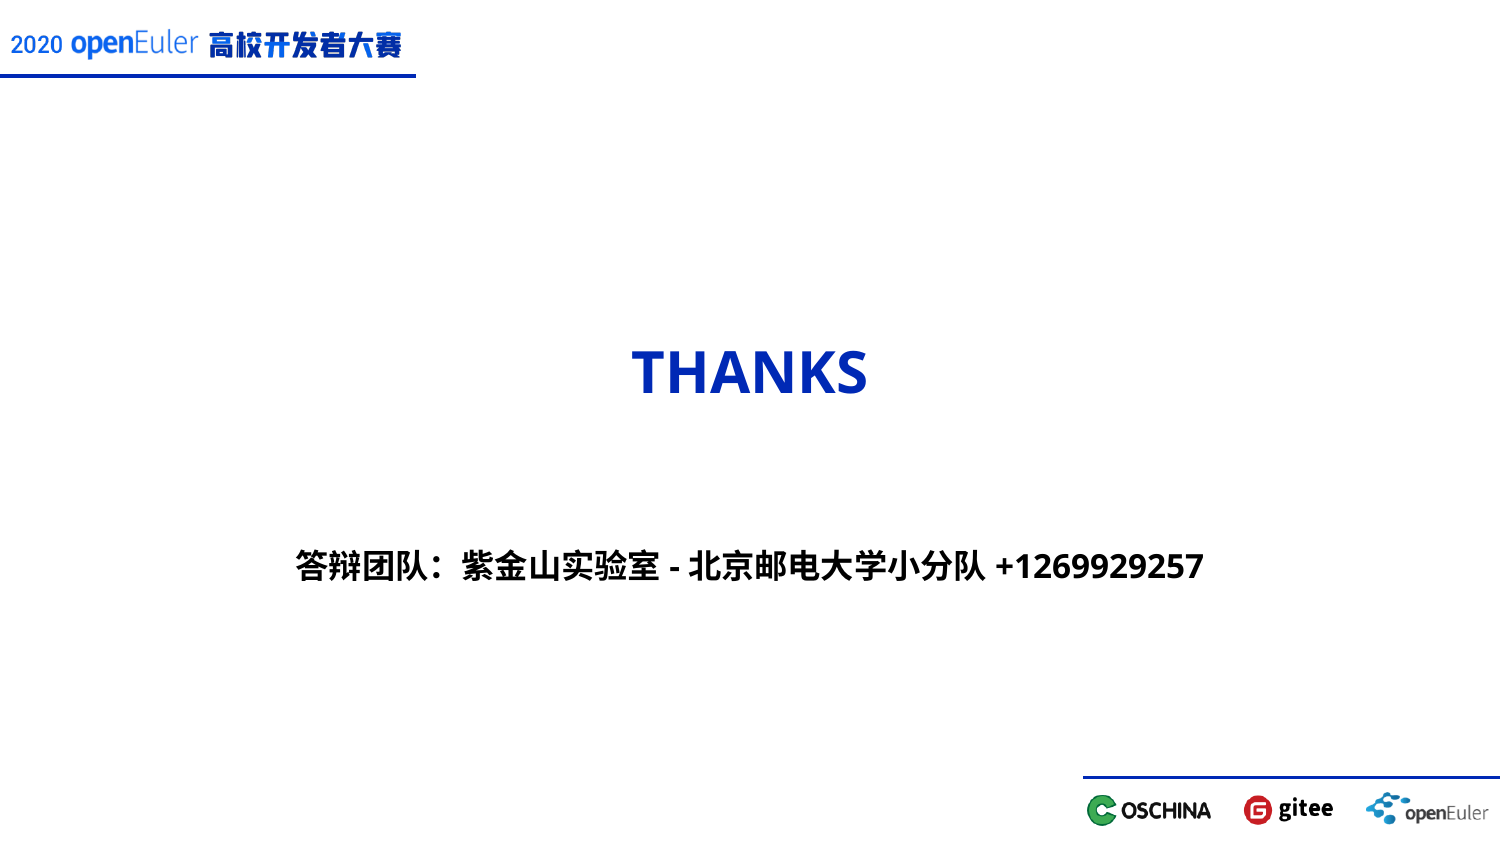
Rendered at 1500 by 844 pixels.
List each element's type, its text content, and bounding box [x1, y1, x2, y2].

title THANKS [348, 323, 1152, 427]
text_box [10, 28, 401, 60]
text_box 答辩团队：紫金山实验室-北京邮电大学小分队+1269929257 [278, 537, 1222, 593]
picture [1077, 788, 1500, 828]
